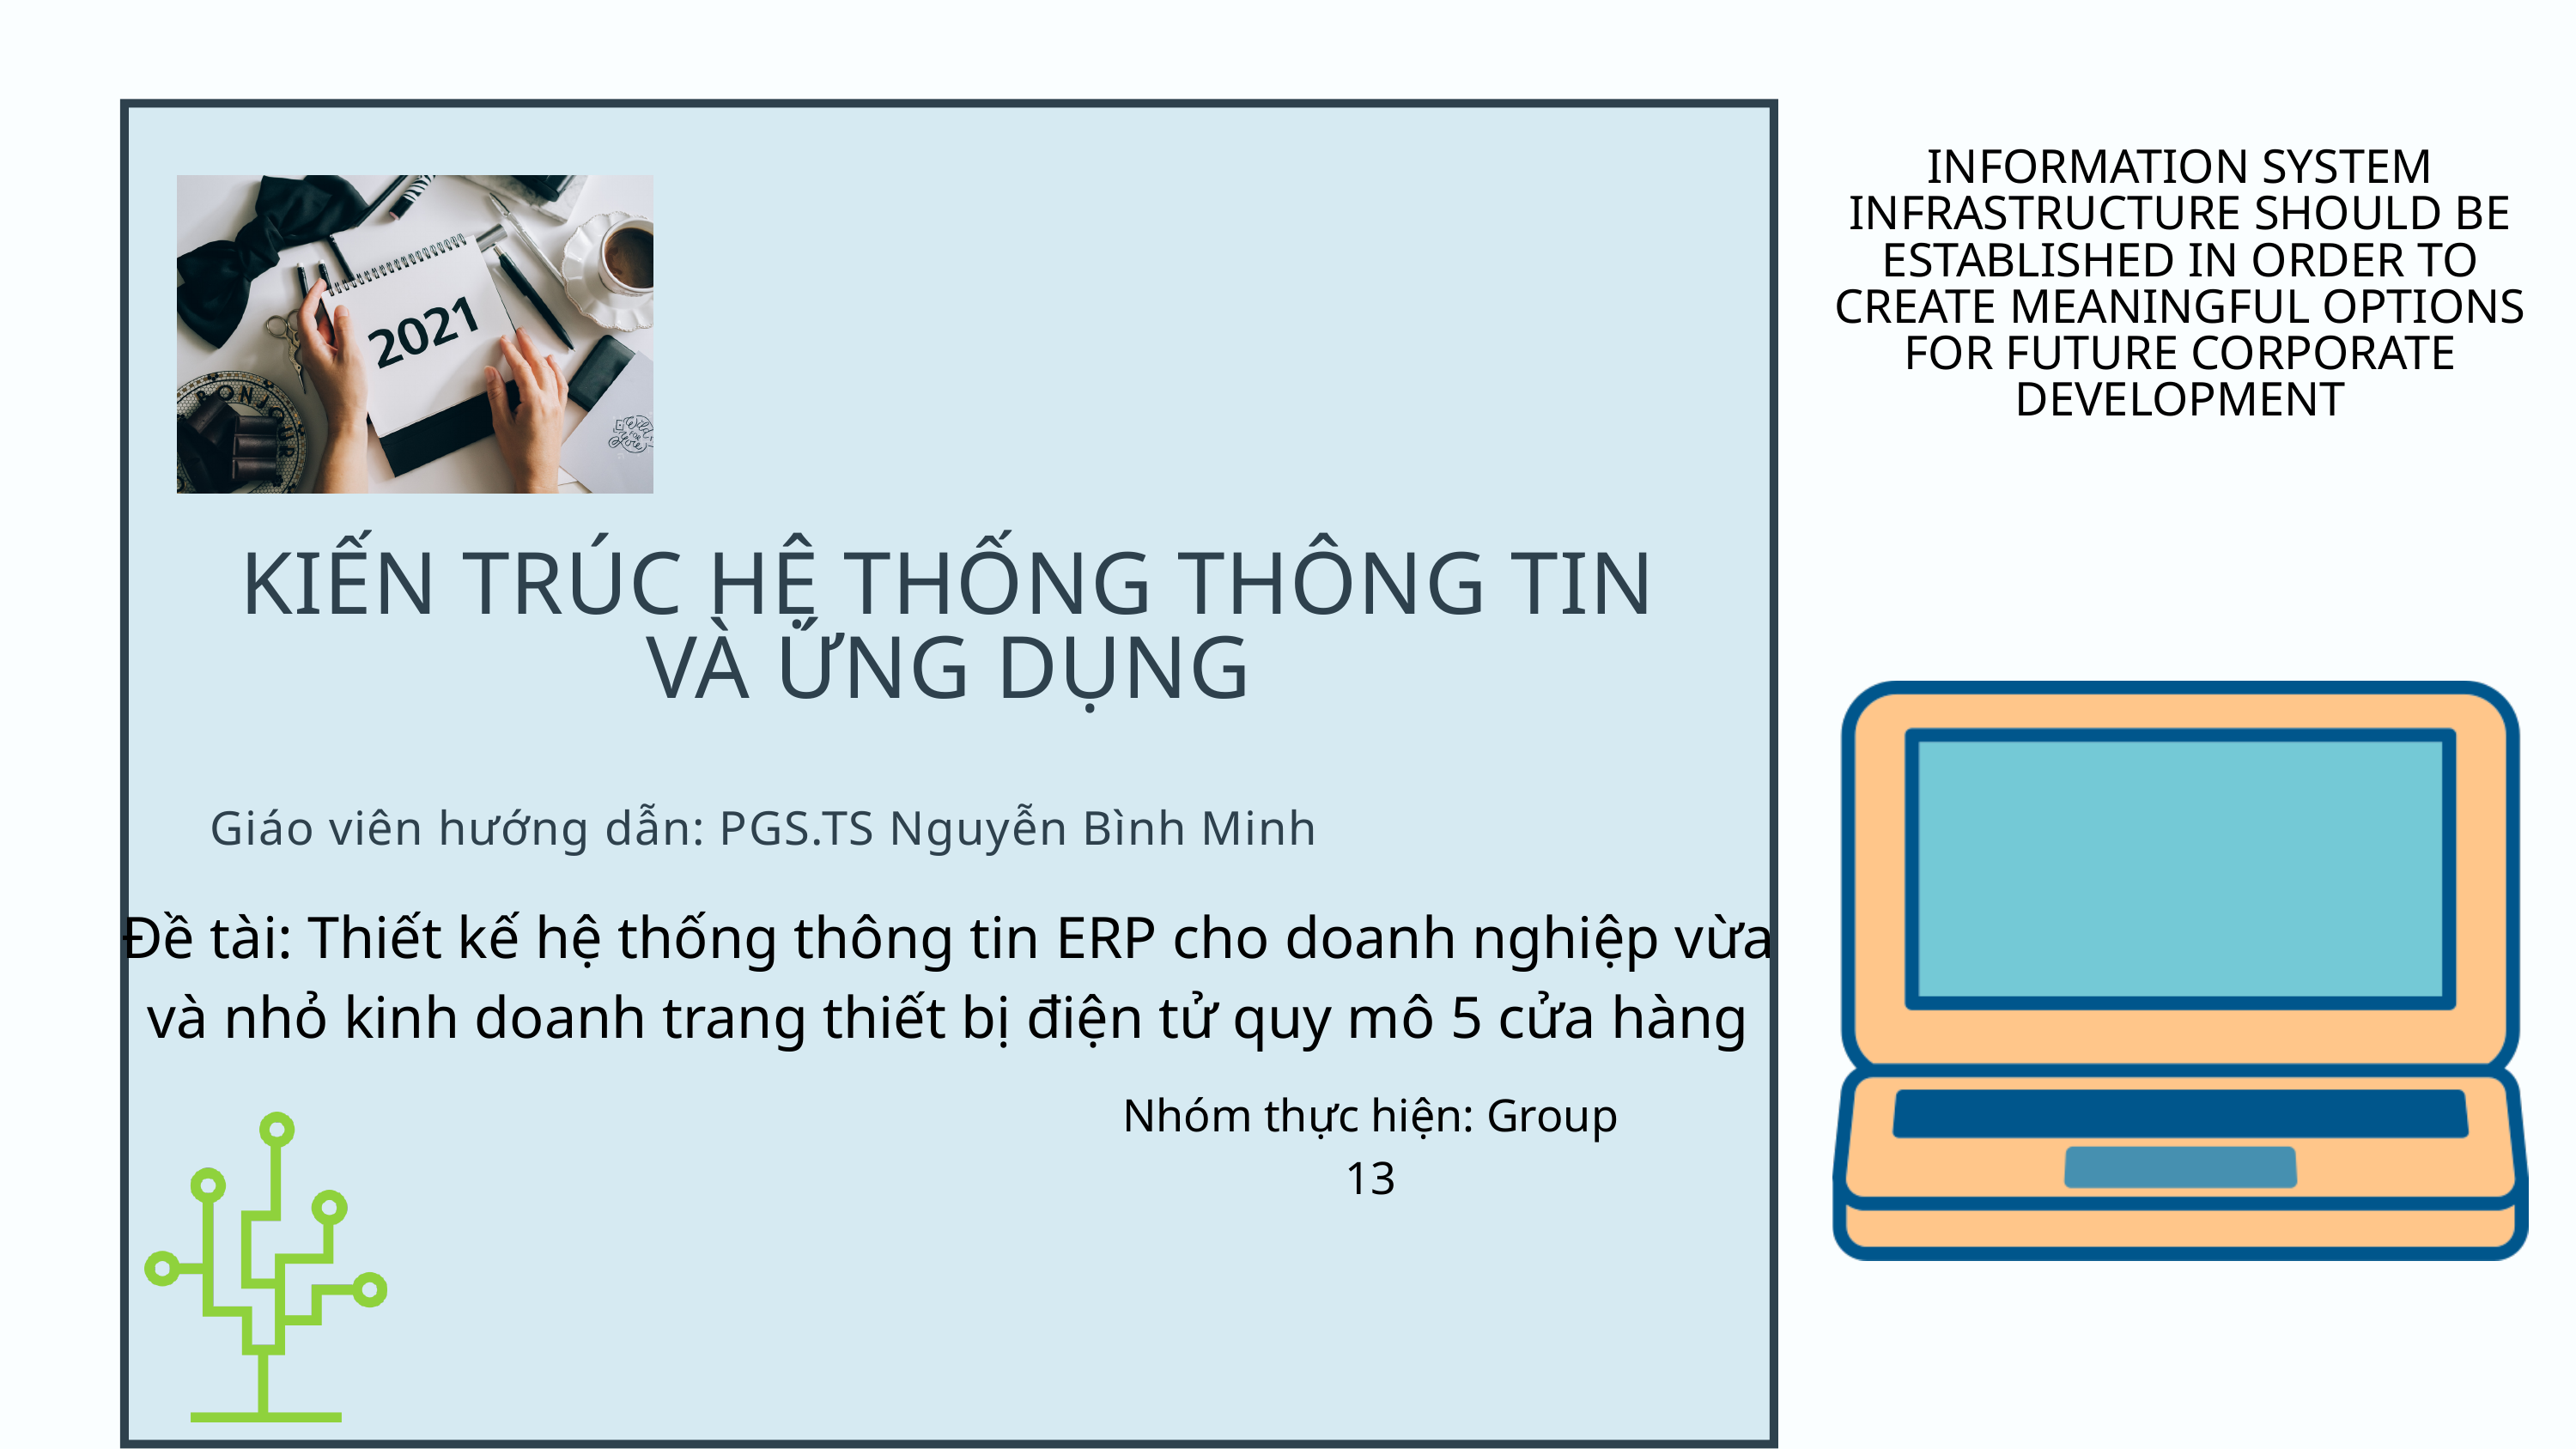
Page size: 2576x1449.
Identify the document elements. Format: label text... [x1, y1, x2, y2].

picture [177, 175, 653, 494]
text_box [210, 537, 1689, 850]
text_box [119, 99, 1779, 1449]
text_box INFORMATION SYSTEM INFRASTRUCTURE SHOULD BE ESTABLISHED IN ORDER TO CREATE MEANINGFUL OPTIONS FOR FUTURE CORPORATE DEVELOPMENT [1812, 146, 2549, 426]
picture [144, 1111, 387, 1422]
picture [1832, 681, 2530, 1261]
